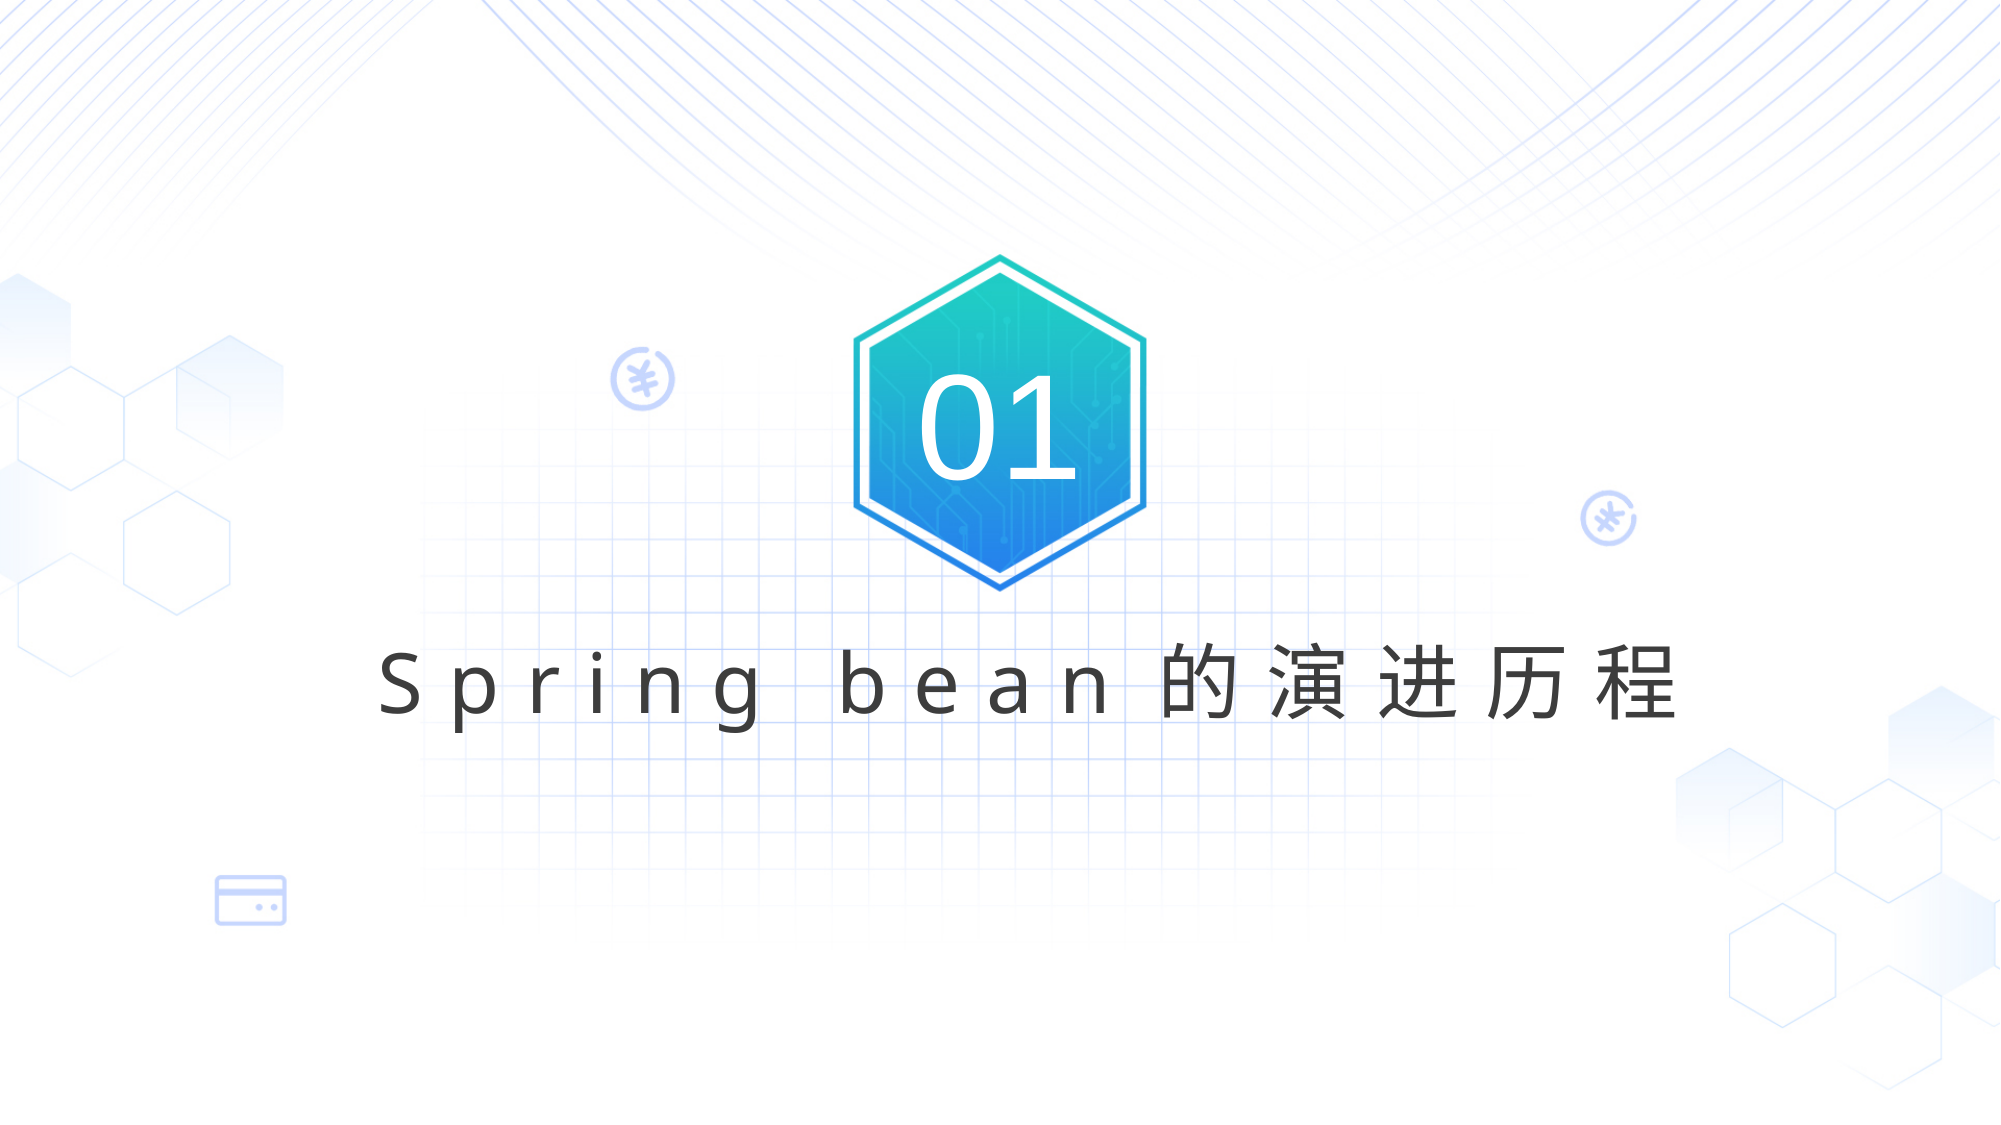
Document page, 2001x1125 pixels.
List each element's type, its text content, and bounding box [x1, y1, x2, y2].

picture [0, 0, 2000, 1125]
text_box Spring bean的演进历程 [27, 622, 2000, 738]
text_box 01 [901, 321, 1099, 517]
